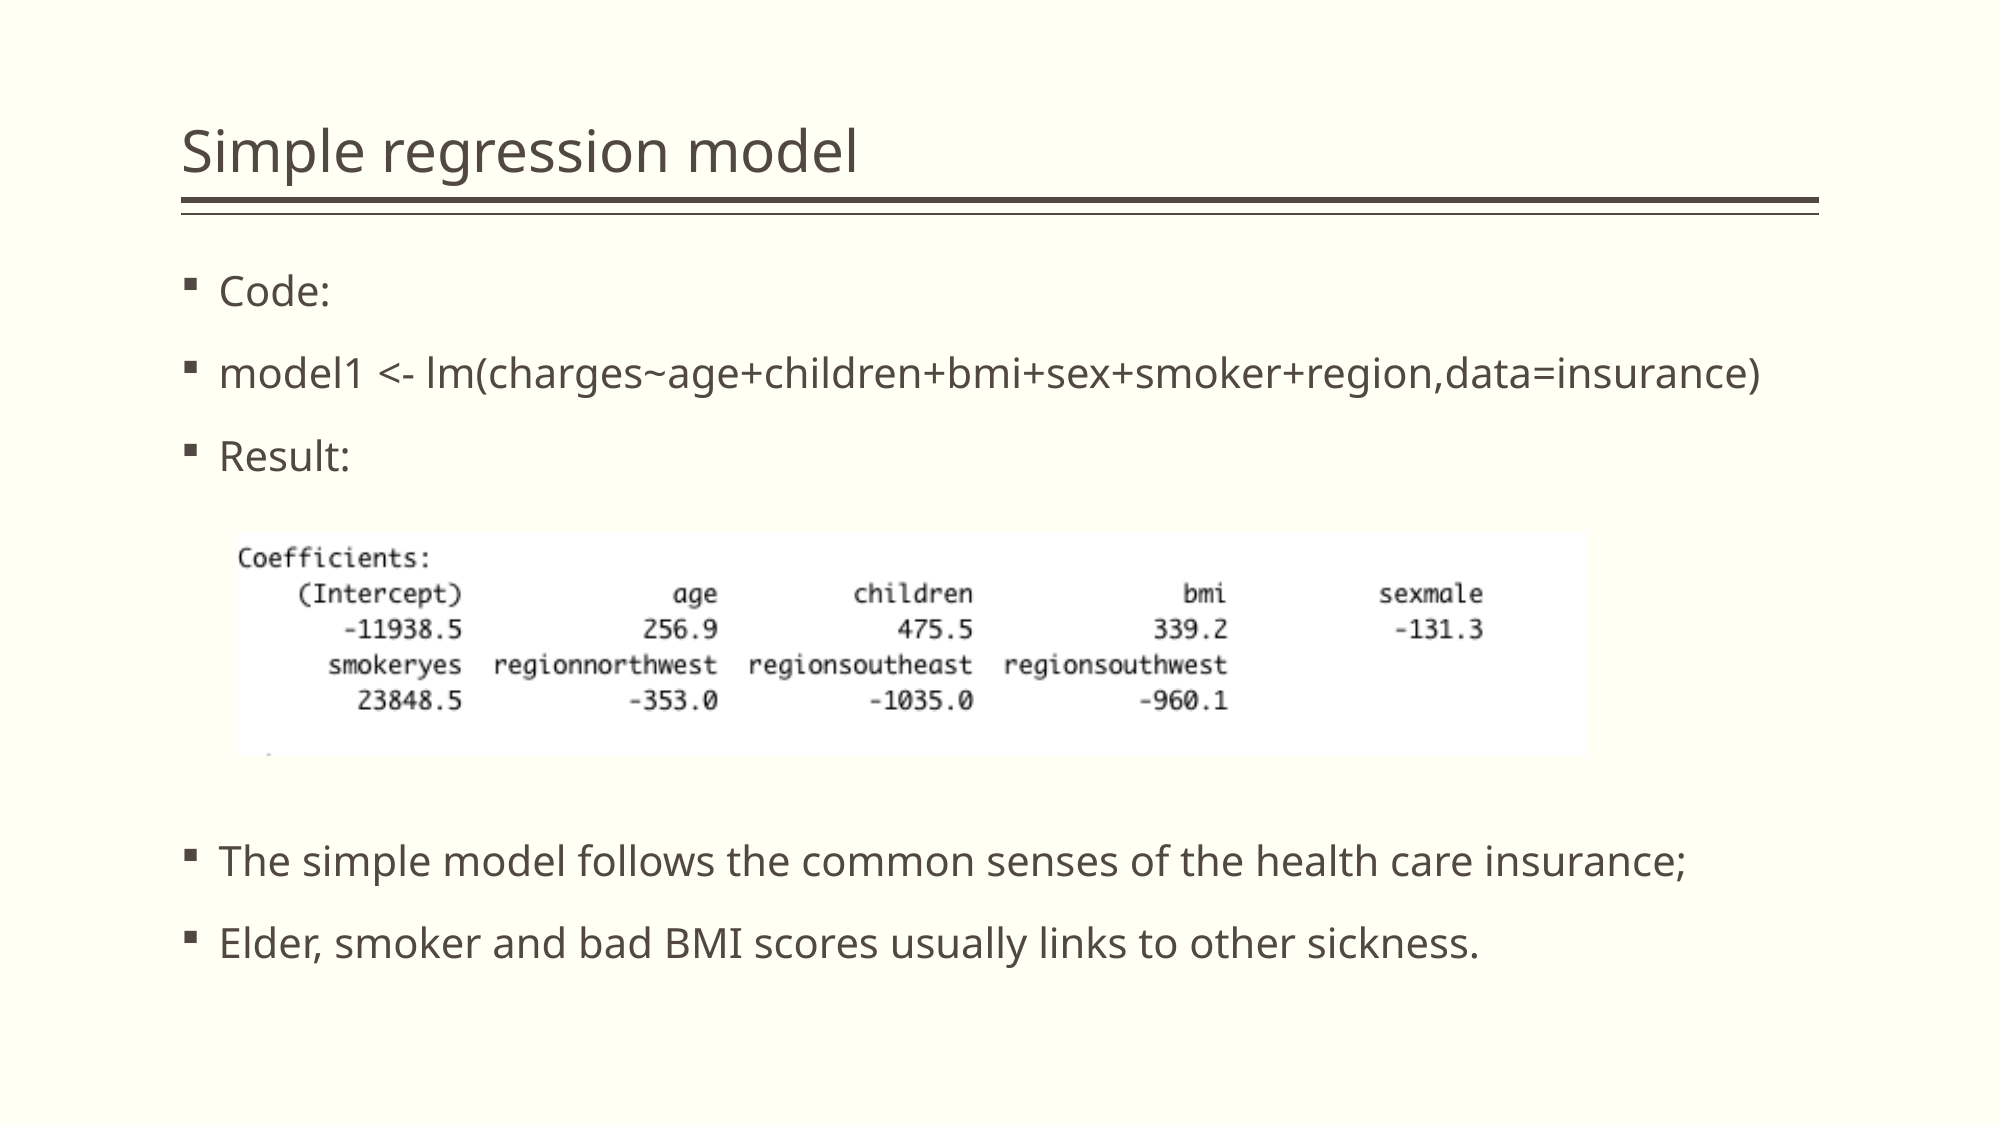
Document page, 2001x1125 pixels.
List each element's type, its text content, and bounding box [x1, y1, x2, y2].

list Code: model1 <- lm(charges~age+children+bmi+sex+smoker+region,data=insurance) Result: [181, 262, 1762, 832]
title Simple regression model [181, 12, 1819, 193]
text_box The simple model follows the common senses of the health care insurance; Elder, smoker and bad BMI scores usually links to other sickness. [181, 832, 1814, 1125]
picture [238, 532, 1587, 756]
